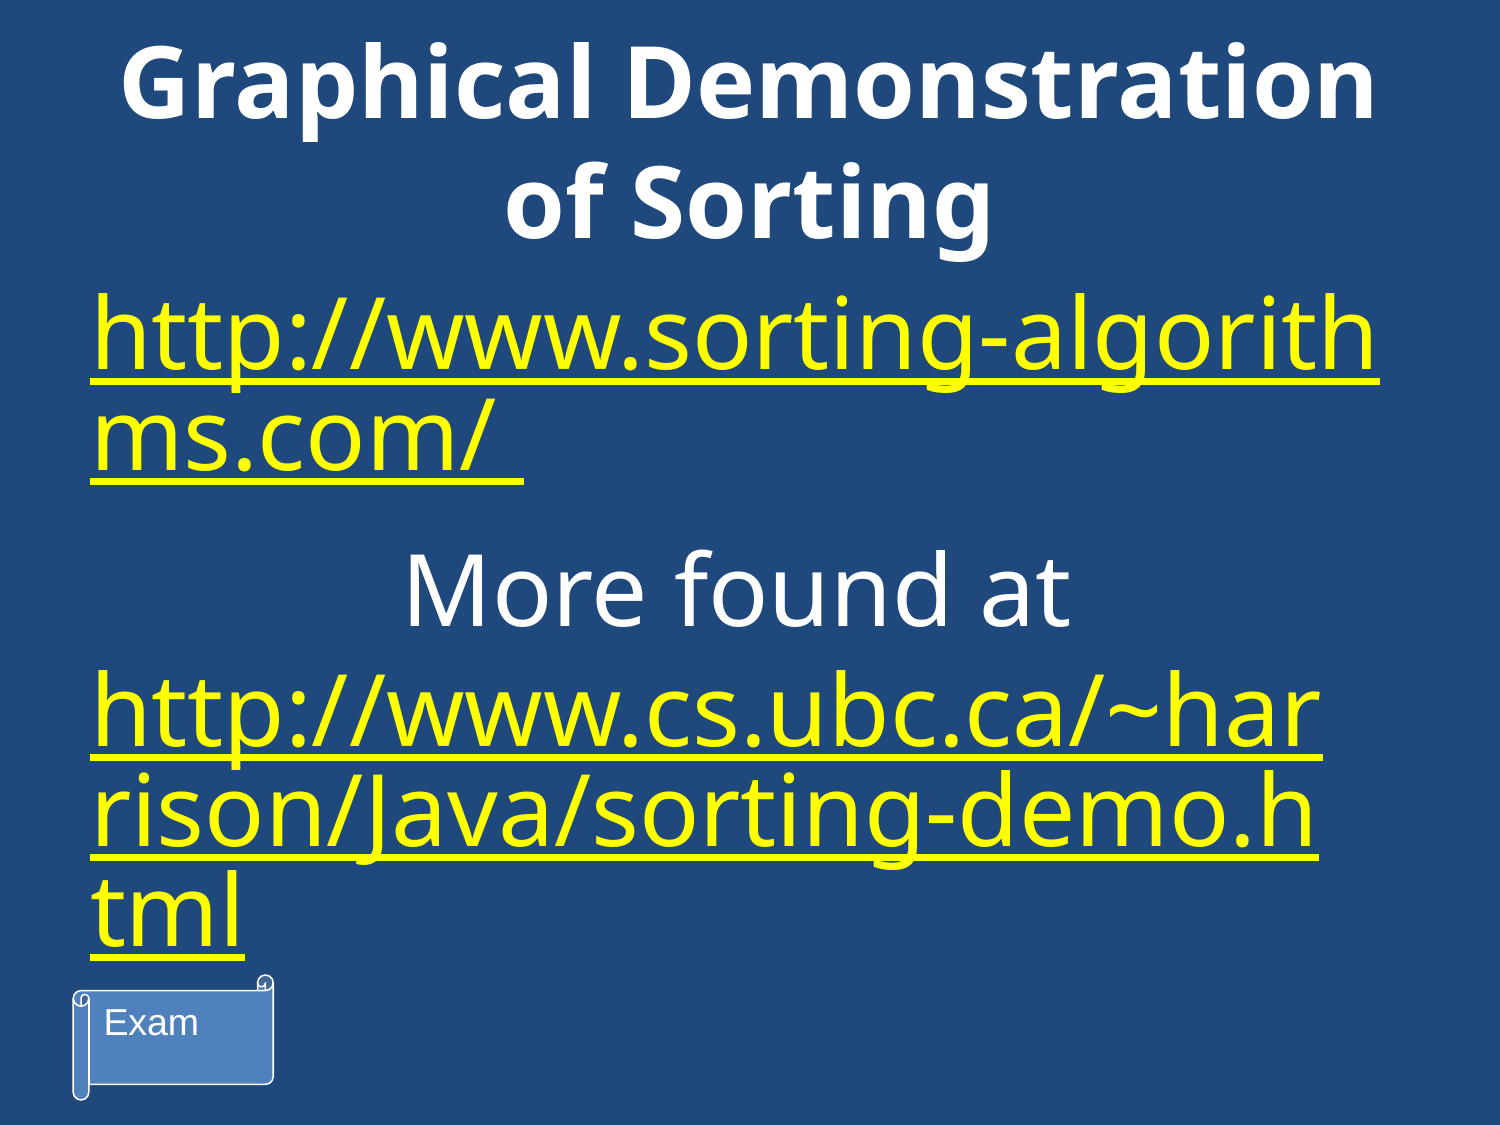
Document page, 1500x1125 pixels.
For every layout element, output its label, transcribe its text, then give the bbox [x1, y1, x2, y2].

title Graphical Demonstration of Sorting [75, 45, 1425, 233]
text_box Exam [73, 975, 274, 1100]
list http://www.sorting-algorithms.com/ More found at http://www.cs.ubc.ca/~harrison/Java/sorting-demo.html [75, 262, 1425, 1005]
